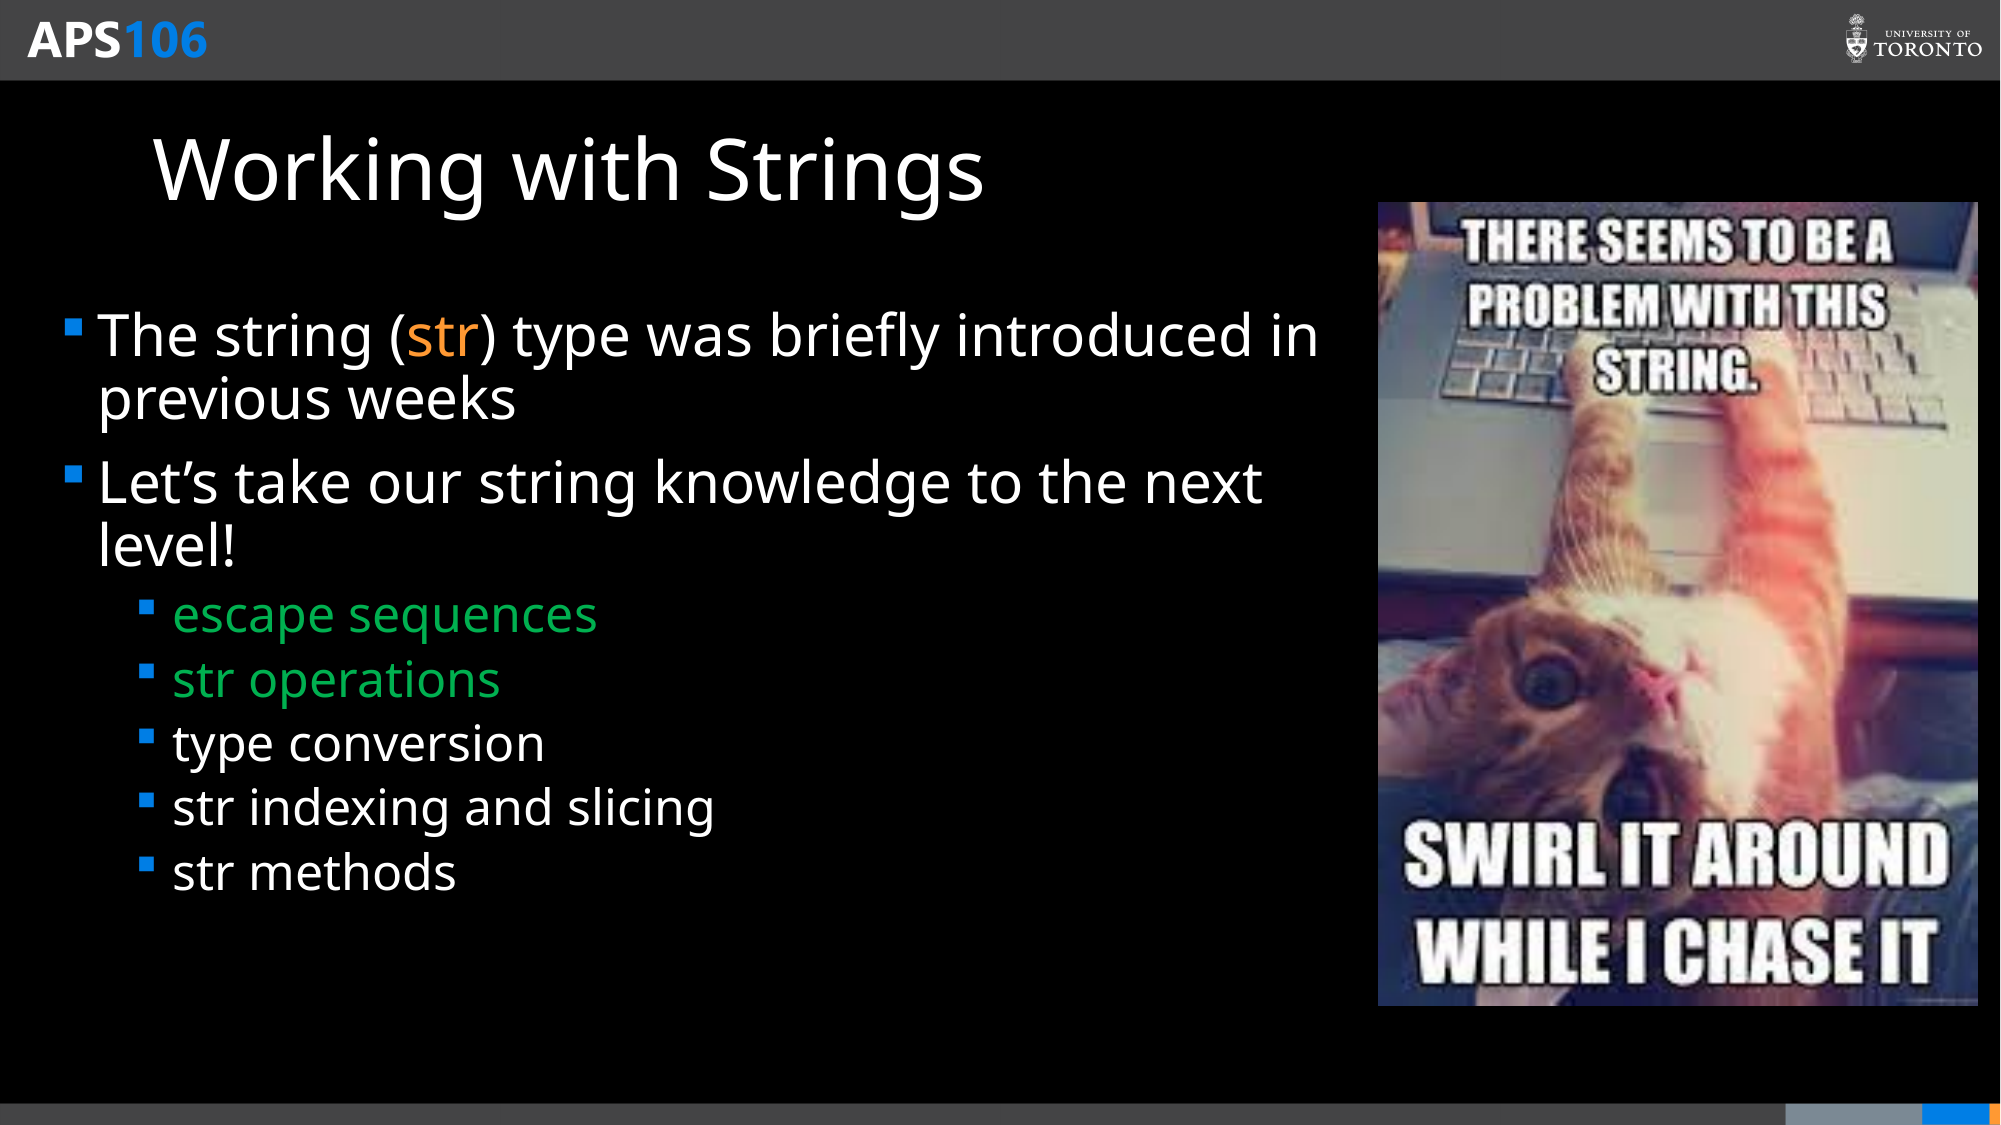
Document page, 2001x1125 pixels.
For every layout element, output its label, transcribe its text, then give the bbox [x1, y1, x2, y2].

list The string (str) type was briefly introduced in previous weeks Let’s take our string knowledge to the next level! escape sequences str operations type conversion str indexing and slicing str methods [45, 298, 1379, 1093]
title Working with Strings [137, 119, 1863, 227]
picture [0, 0, 2001, 1125]
